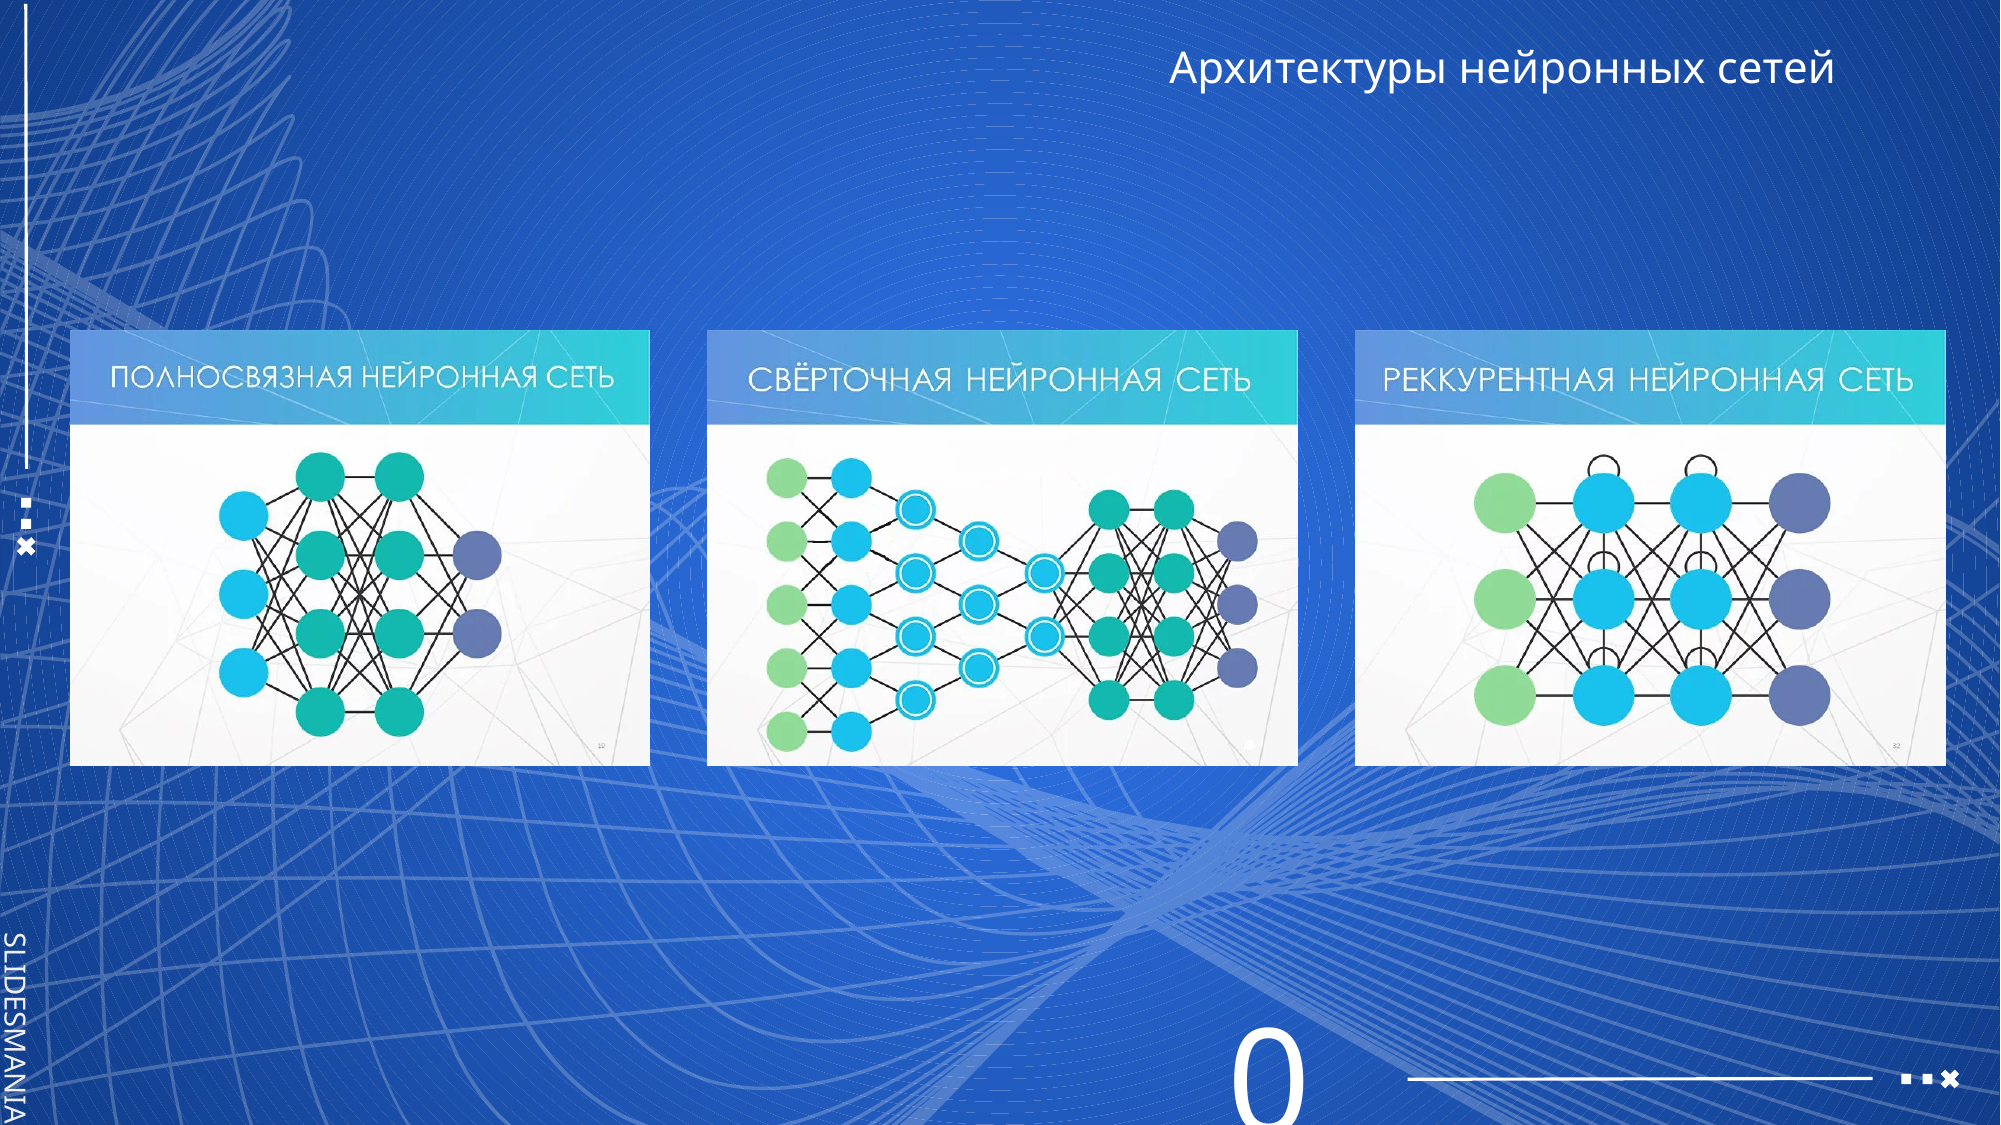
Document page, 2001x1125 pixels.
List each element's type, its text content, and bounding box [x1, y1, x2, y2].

picture [707, 330, 1298, 766]
text_box Архитектуры нейронных сетей [1154, 24, 1975, 108]
title 04 [1207, 967, 1408, 1125]
picture [70, 330, 650, 766]
picture [1355, 330, 1946, 766]
